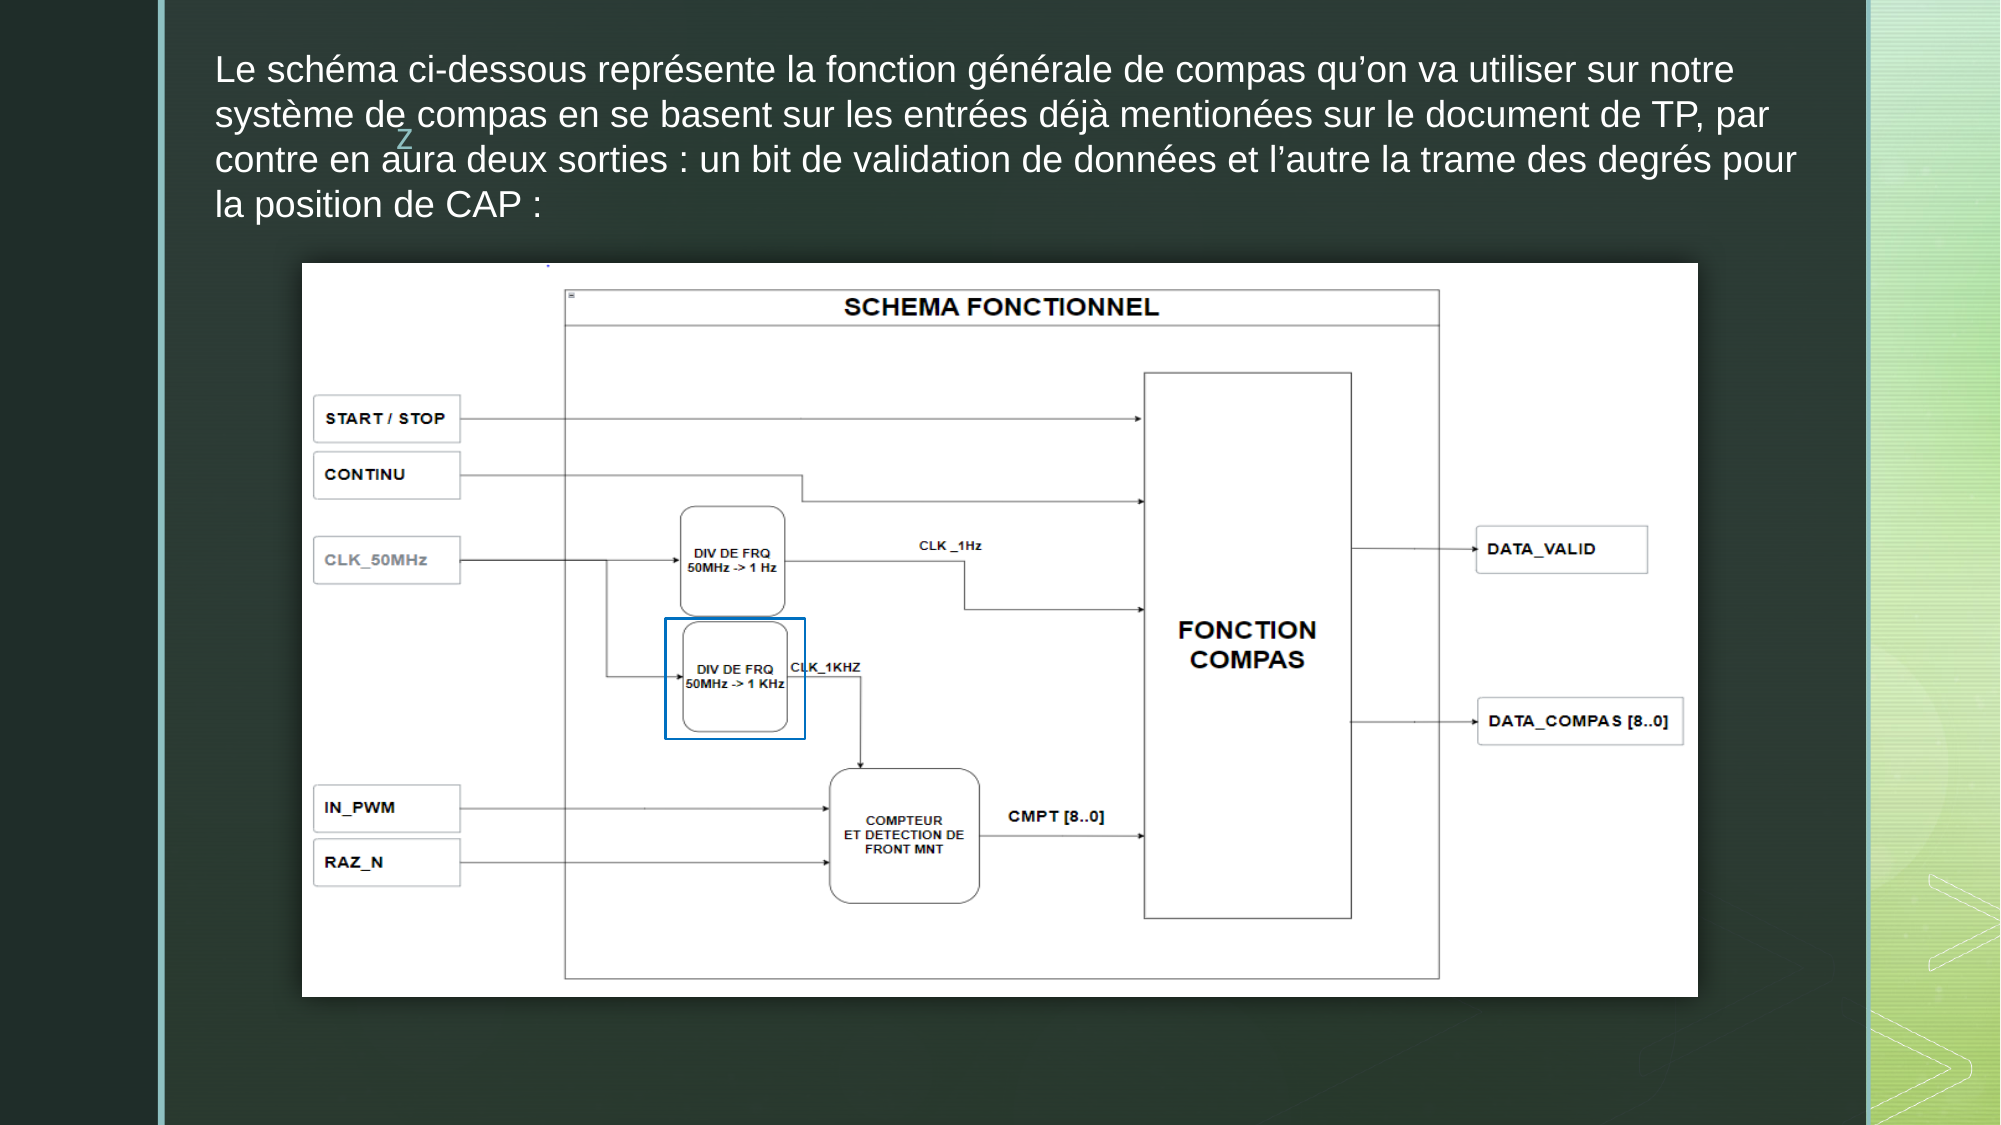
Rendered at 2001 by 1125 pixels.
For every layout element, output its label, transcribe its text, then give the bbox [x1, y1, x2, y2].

picture [302, 263, 1698, 997]
picture [1871, 0, 2001, 1125]
text_box Le schéma ci-dessous représente la fonction générale de compas qu’on va utiliser sur notre système de compas en se basent sur les entrées déjà mentionées sur le document de TP, par contre en aura deux sorties : un bit de validation de données et l’autre la trame des degrés pour la position de CAP : [199, 37, 1834, 233]
